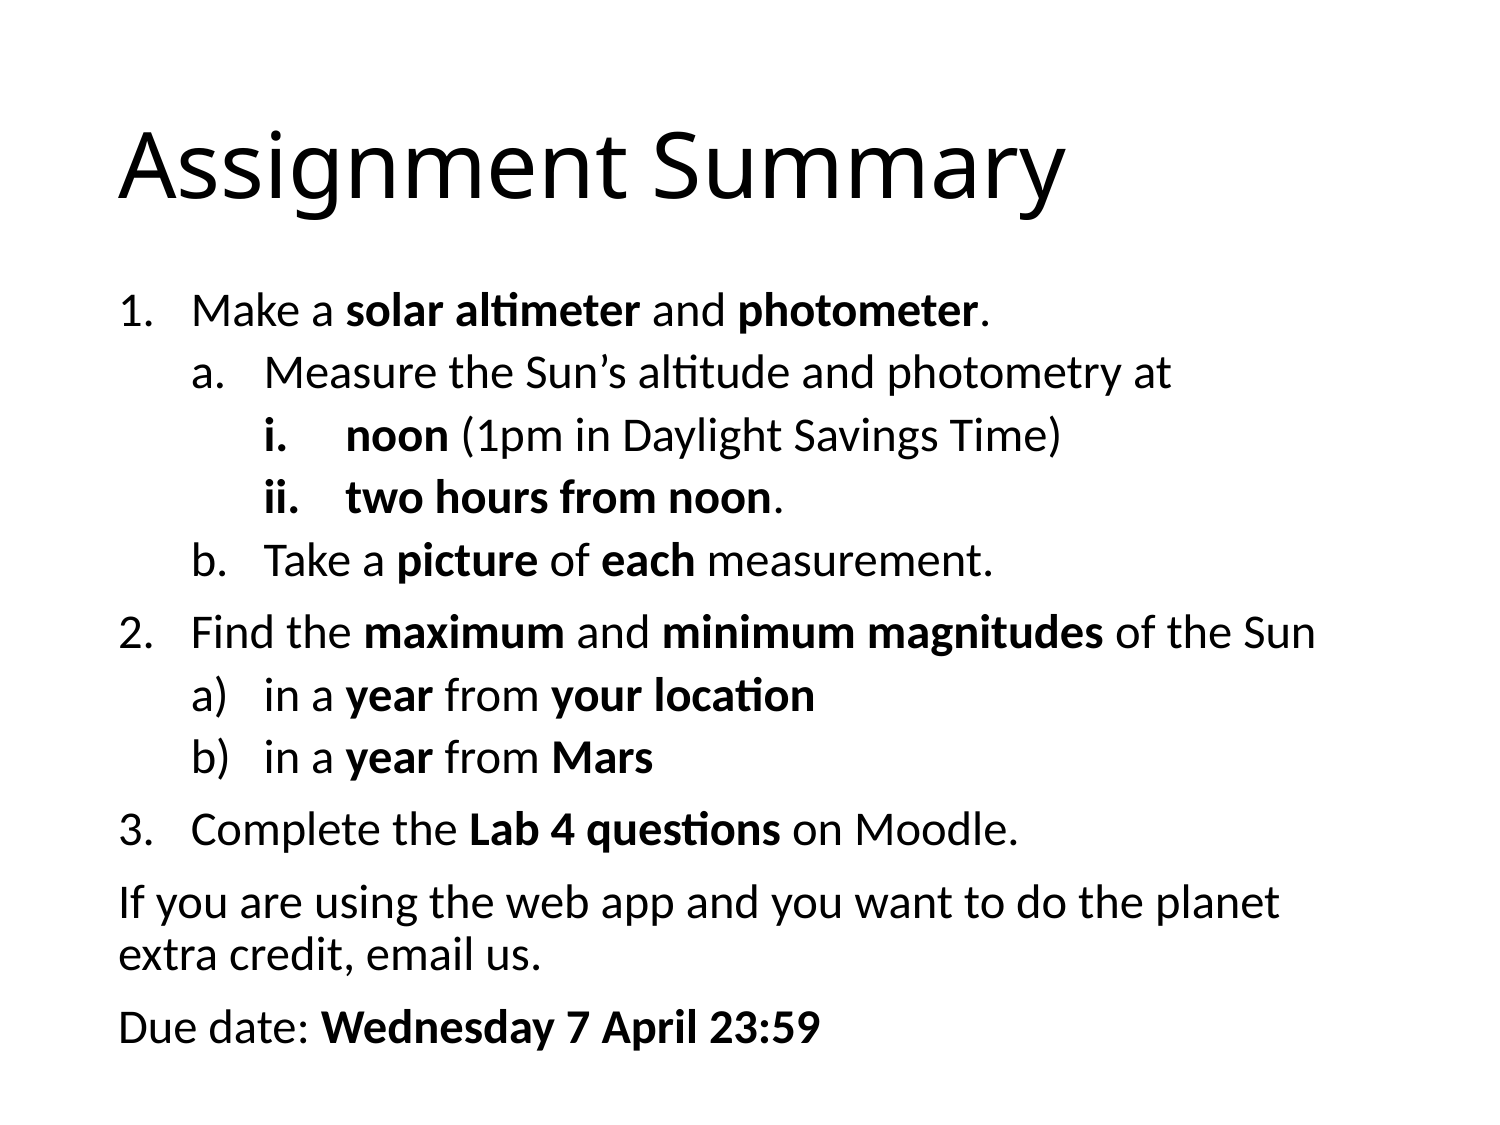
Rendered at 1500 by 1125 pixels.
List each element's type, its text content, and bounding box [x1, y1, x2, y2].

title Assignment Summary [103, 59, 1397, 277]
list Make a solar altimeter and photometer. Measure the Sun’s altitude and photometry at noon (1pm in Daylight Savings Time) two hours from noon. Take a picture of each measurement. Find the maximum and minimum magnitudes of the Sun in a year from your location in a year from Mars Complete the Lab 4 questions on Moodle. If you are using the web app and you want to do the planet extra credit, email us. Due date: Wednesday 7 April 23:59 [103, 277, 1397, 1066]
